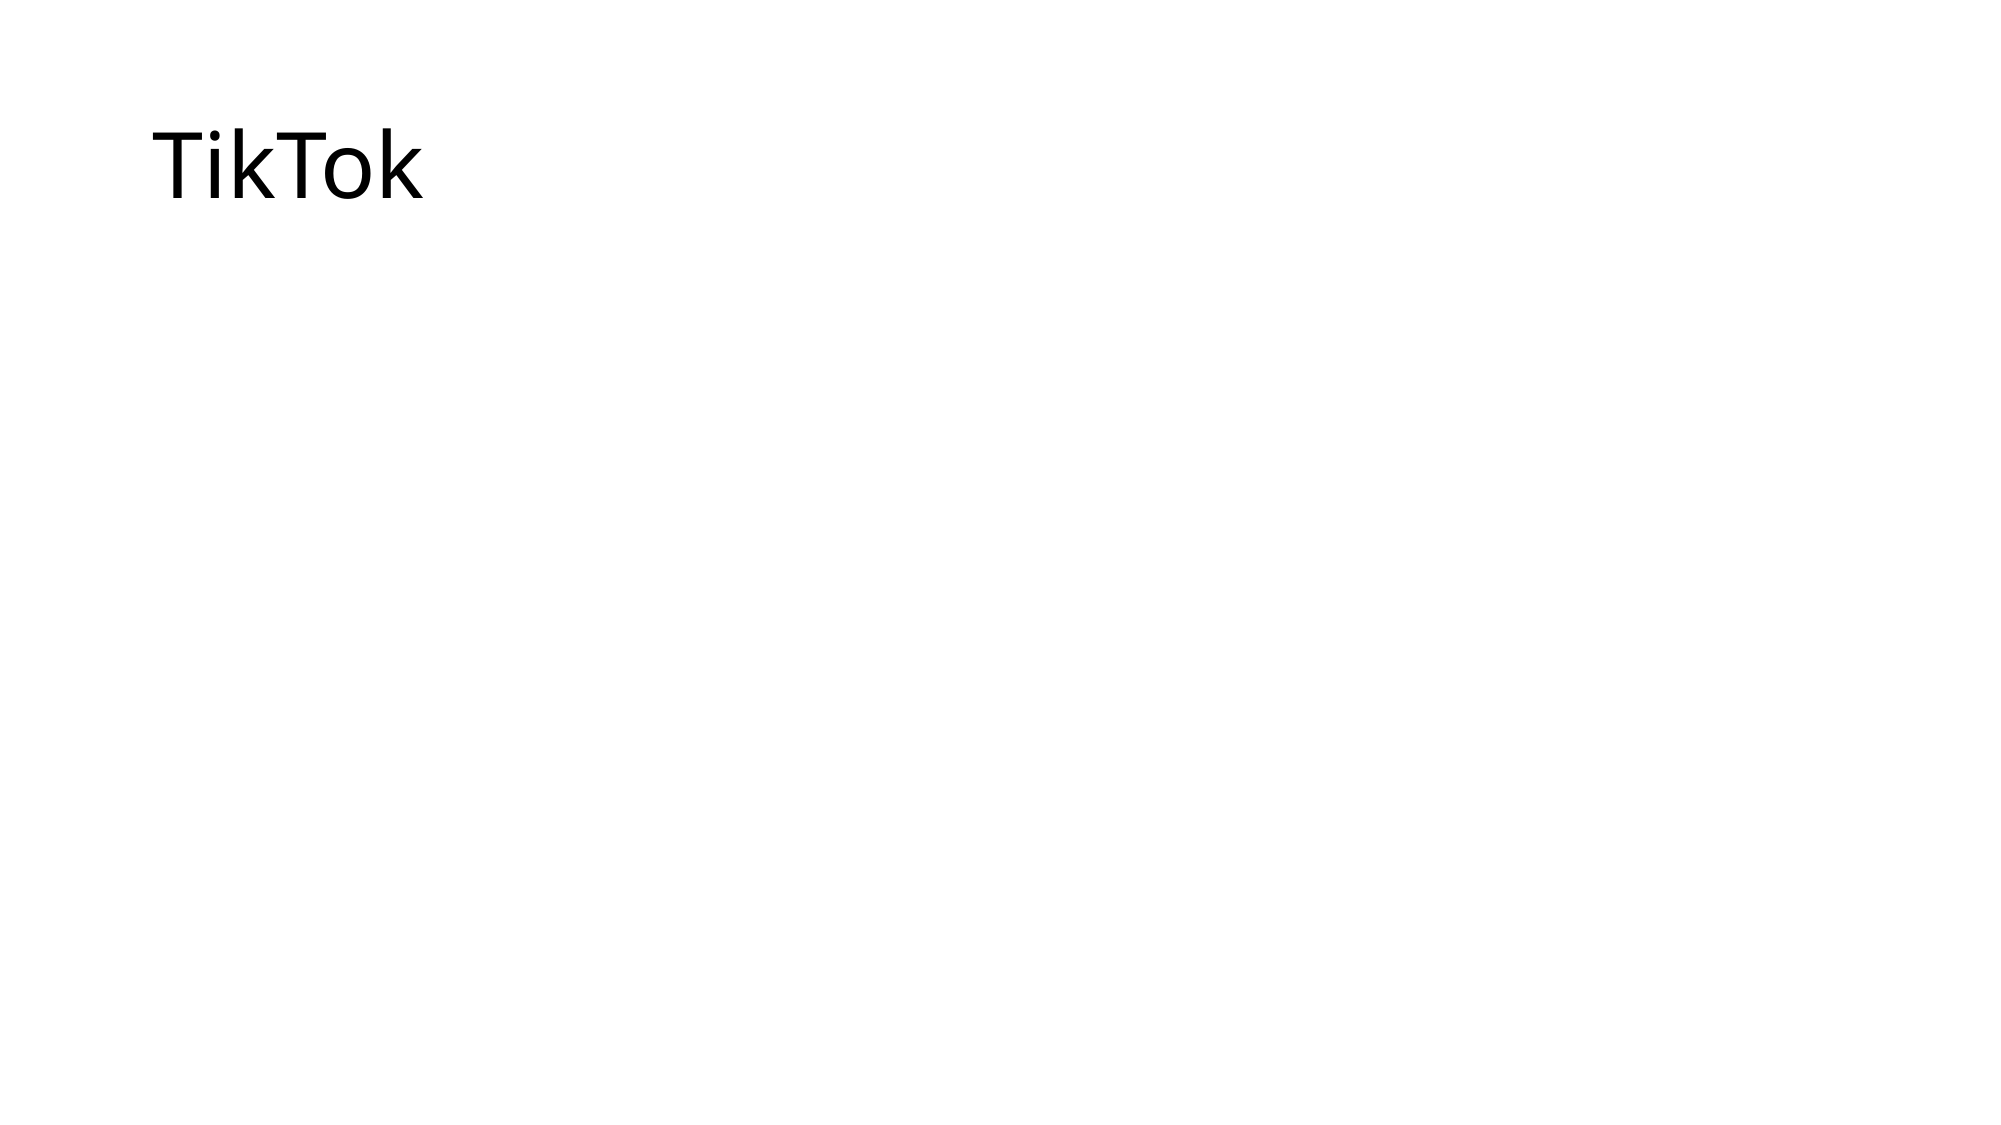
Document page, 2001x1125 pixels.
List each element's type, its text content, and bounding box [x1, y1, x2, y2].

title TikTok [137, 59, 1863, 278]
